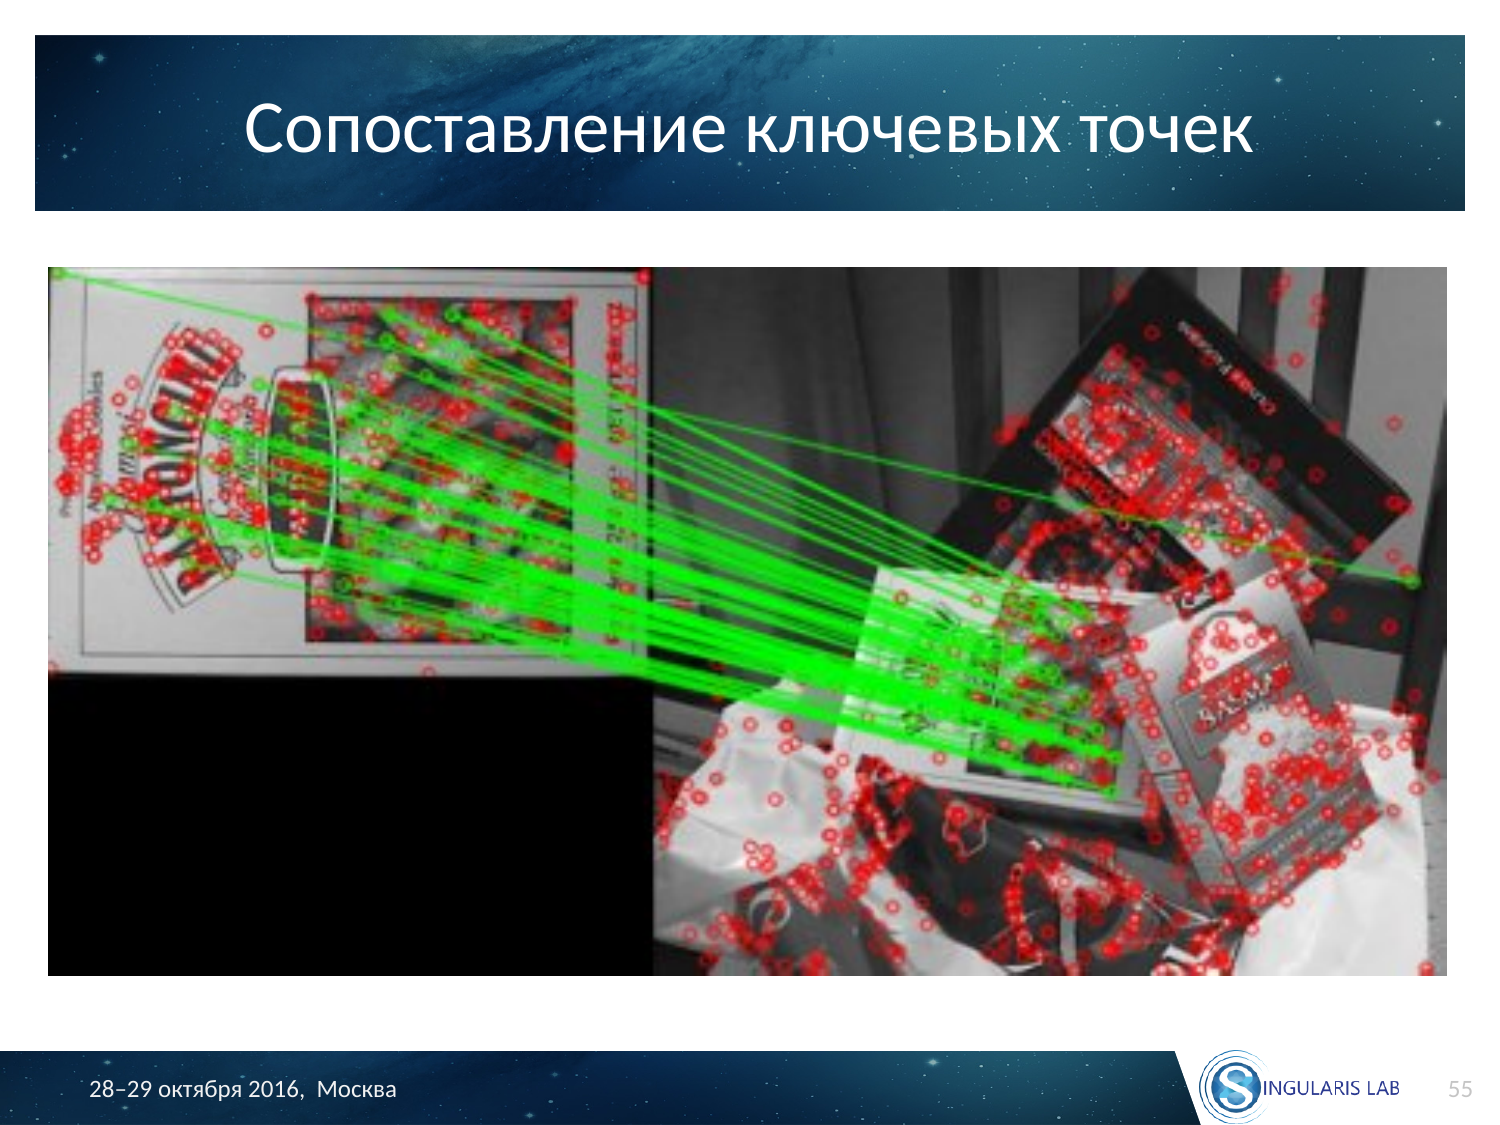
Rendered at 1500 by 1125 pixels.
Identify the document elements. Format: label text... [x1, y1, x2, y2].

picture [0, 1050, 1399, 1125]
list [47, 266, 1448, 977]
title Сопоставление ключевых точек [35, 35, 1465, 211]
slide_number 28–29 октября 2016, Москва [74, 1058, 433, 1117]
slide_number 55 [1421, 1057, 1500, 1117]
footer [457, 1057, 1161, 1115]
